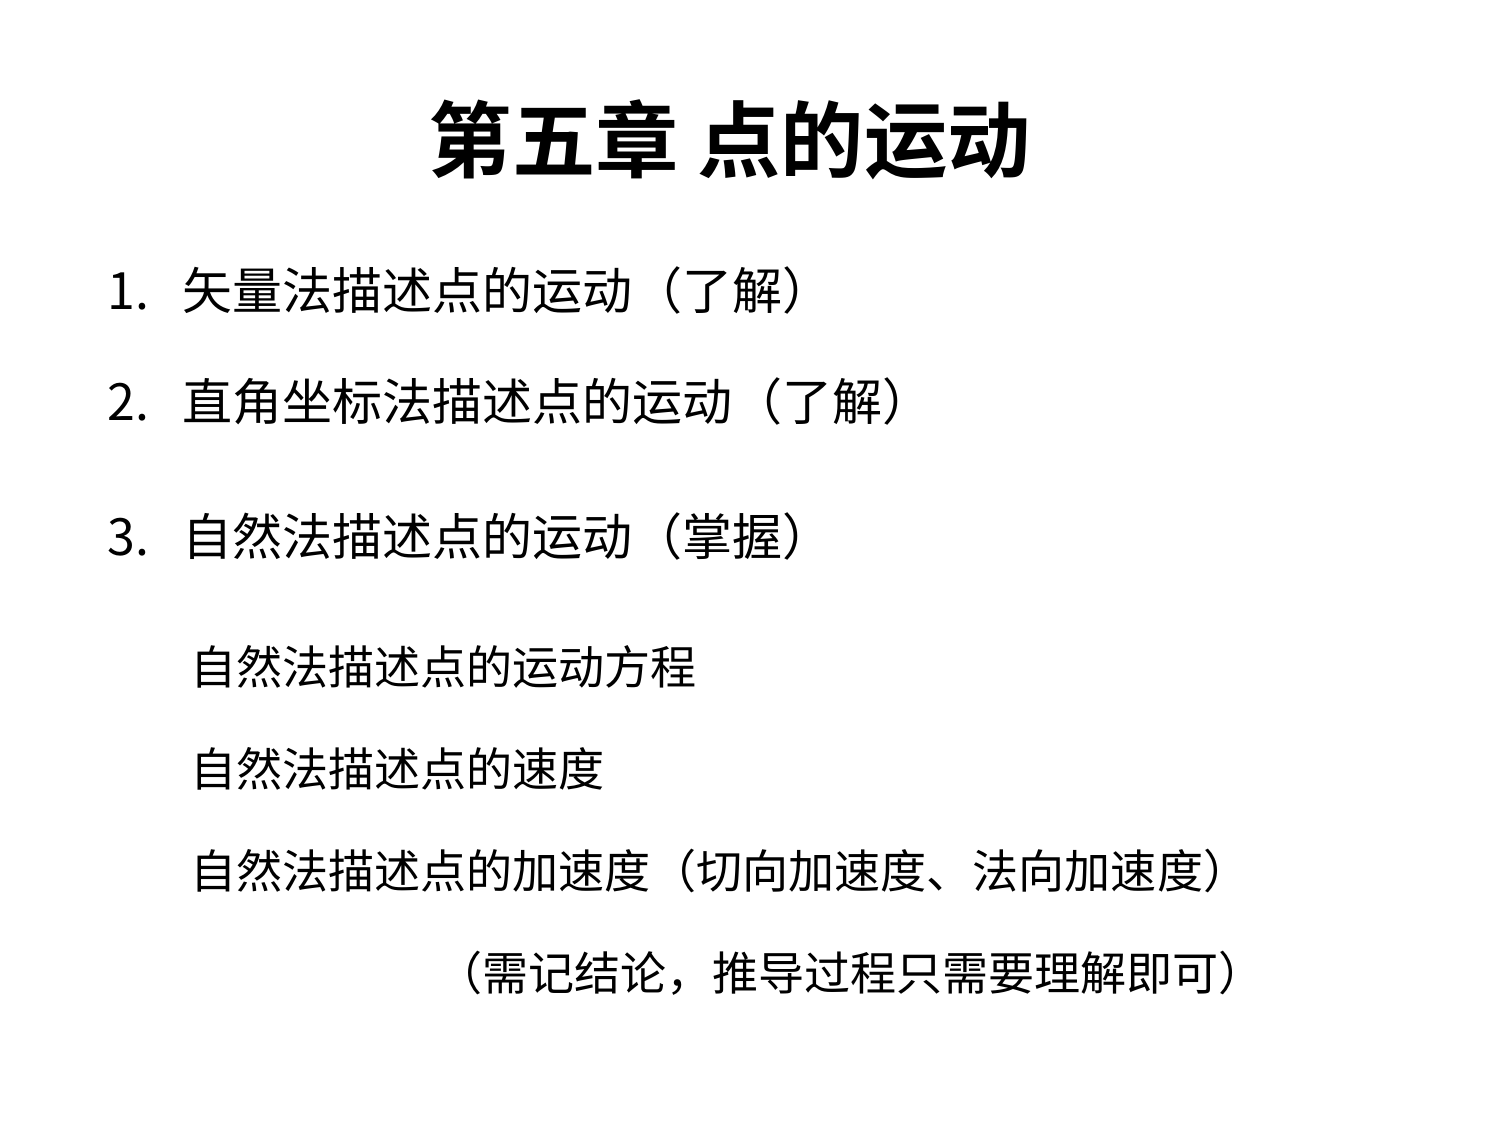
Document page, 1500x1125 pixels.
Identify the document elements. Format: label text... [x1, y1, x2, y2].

text_box 自然法描述点的运动方程 自然法描述点的速度 自然法描述点的加速度（切向加速度、法向加速度） （需记结论，推导过程只需要理解即可） [175, 603, 1461, 1011]
text_box 自然法描述点的运动（掌握） [92, 467, 1461, 740]
title 第五章 点的运动 [92, 86, 1368, 198]
subtitle 矢量法描述点的运动（了解） 直角坐标法描述点的运动（了解） [92, 221, 1218, 467]
